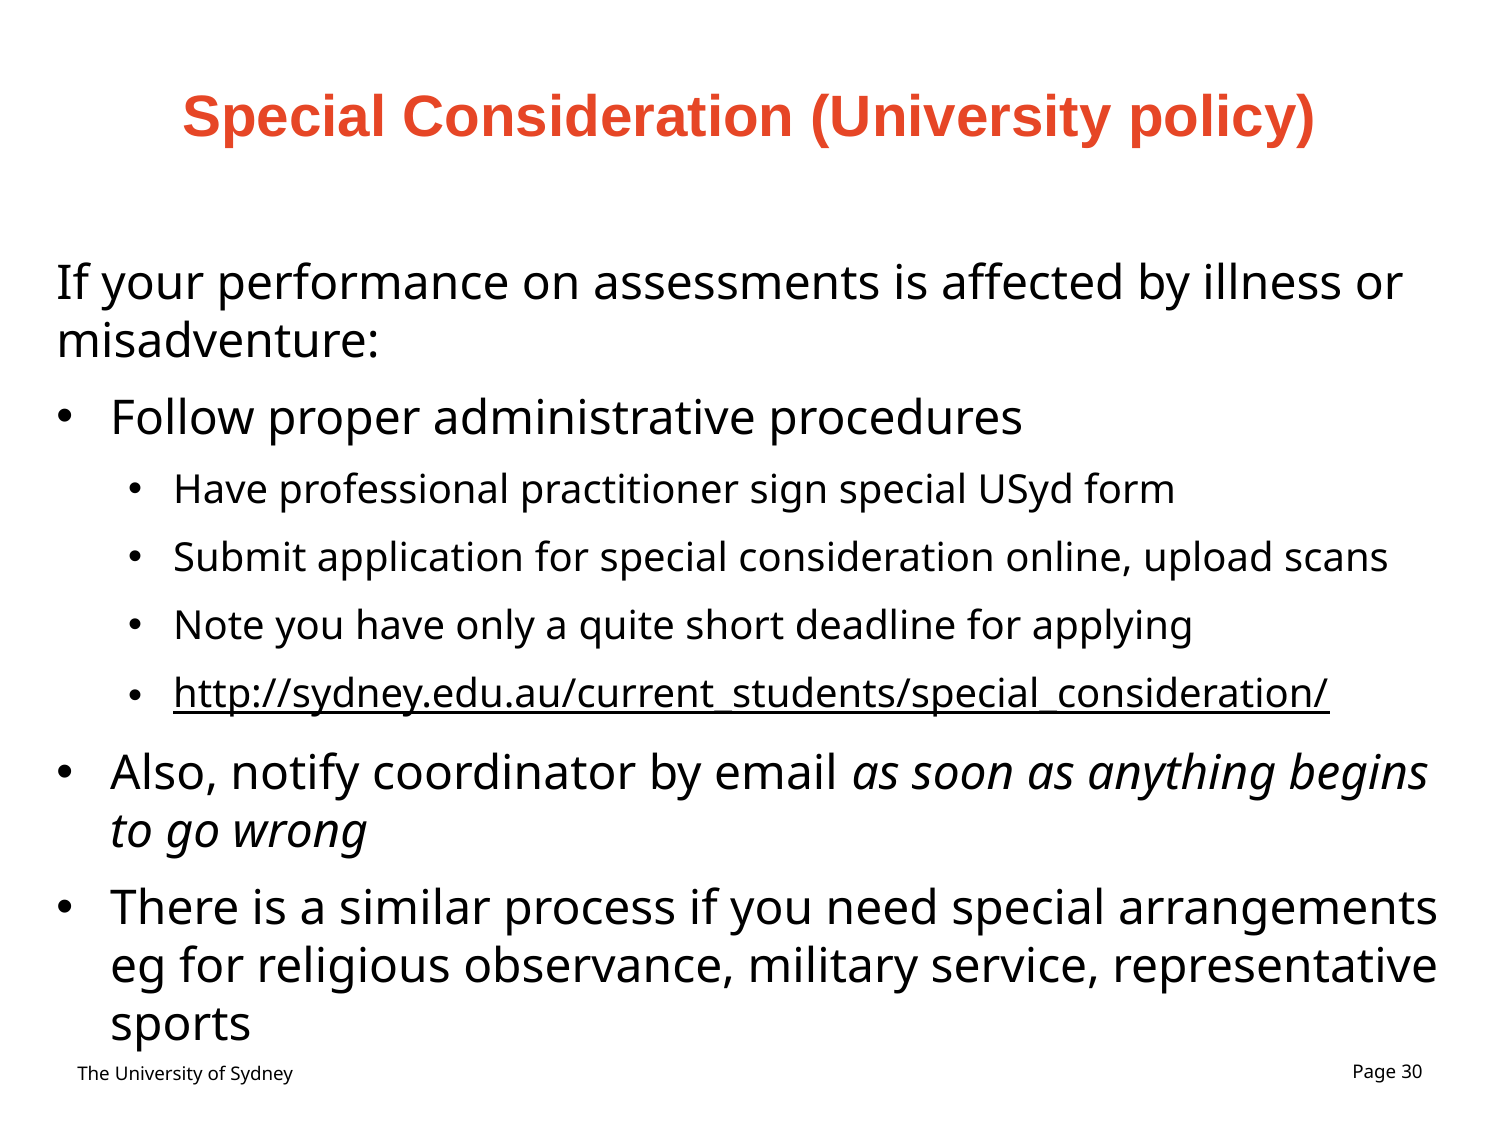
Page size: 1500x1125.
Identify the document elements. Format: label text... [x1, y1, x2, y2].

title Special Consideration (University policy) [75, 19, 1425, 207]
list If your performance on assessments is affected by illness or misadventure: Follow proper administrative procedures Have professional practitioner sign special USyd form Submit application for special consideration online, upload scans Note you have only a quite short deadline for applying http://sydney.edu.au/current_students/special_consideration/ Also, notify coordinator by email as soon as anything begins to go wrong There is a similar process if you need special arrangements eg for religious observance, military service, representative sports [41, 243, 1463, 1059]
